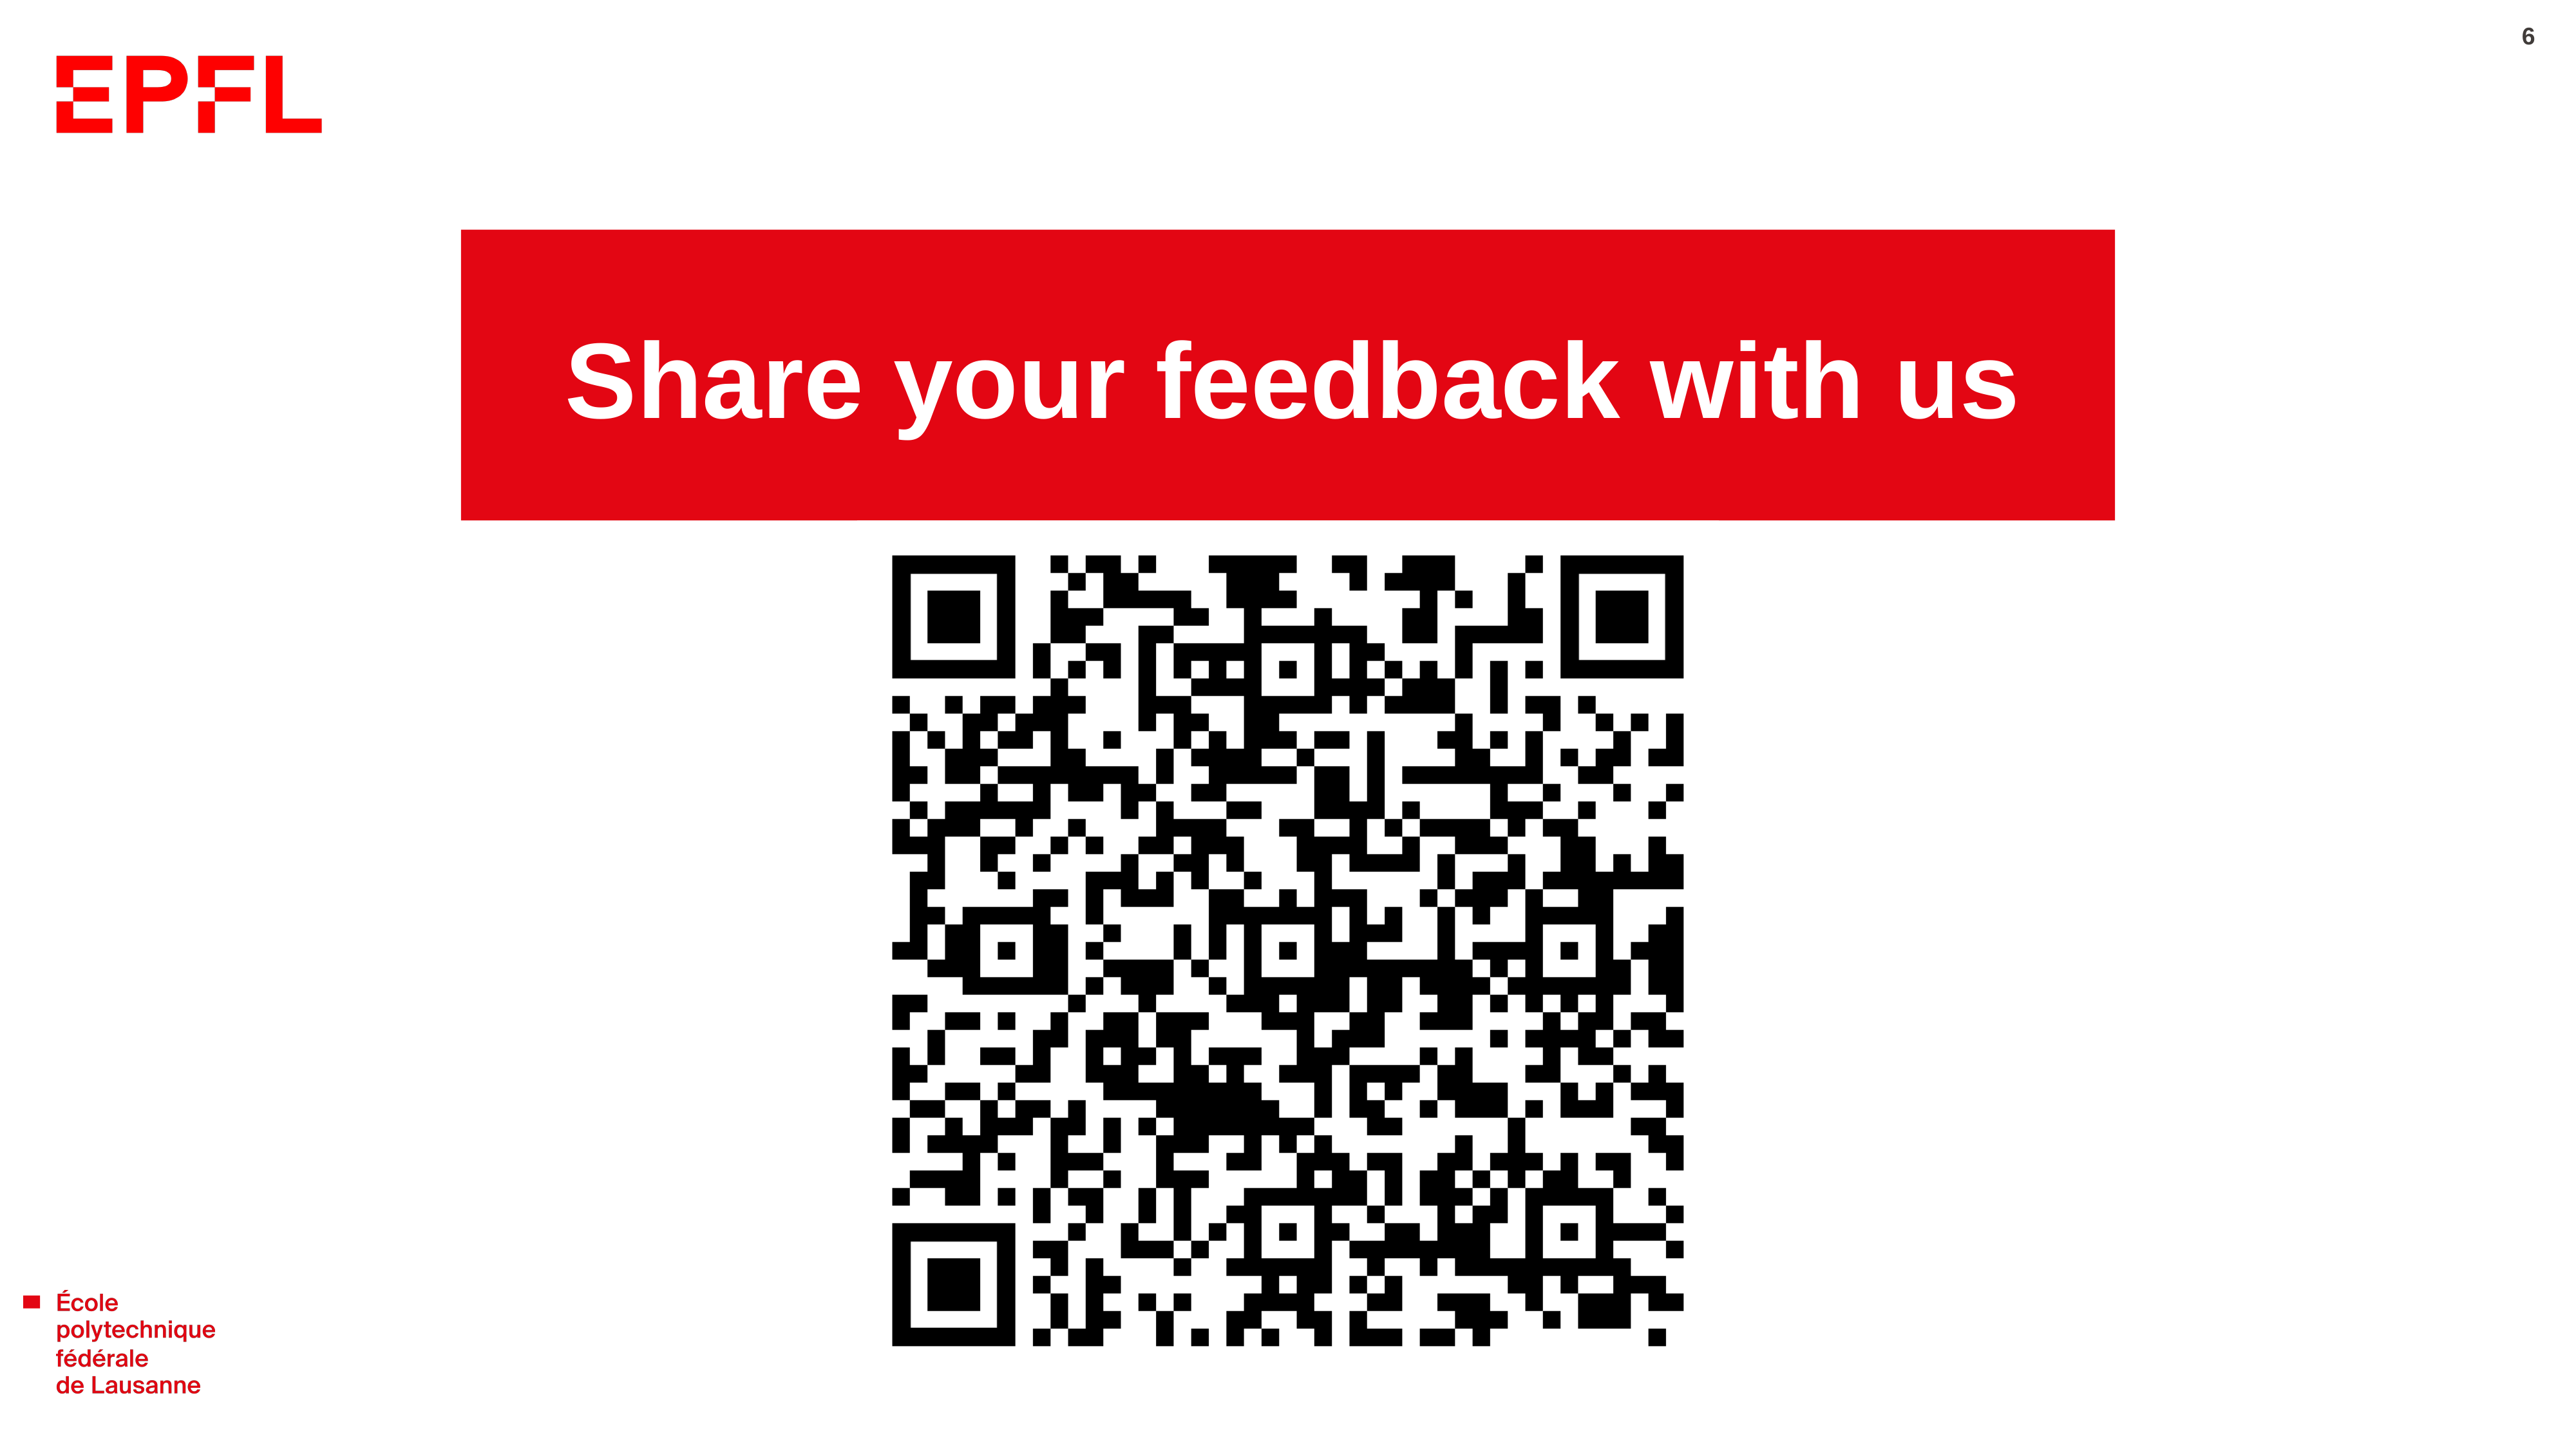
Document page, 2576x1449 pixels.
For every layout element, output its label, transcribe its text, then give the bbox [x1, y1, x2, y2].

title Share your feedback with us [460, 229, 2116, 521]
slide_number 6 [2228, 21, 2576, 862]
picture [857, 520, 1719, 1381]
picture [23, 23, 355, 166]
picture [56, 1290, 215, 1394]
